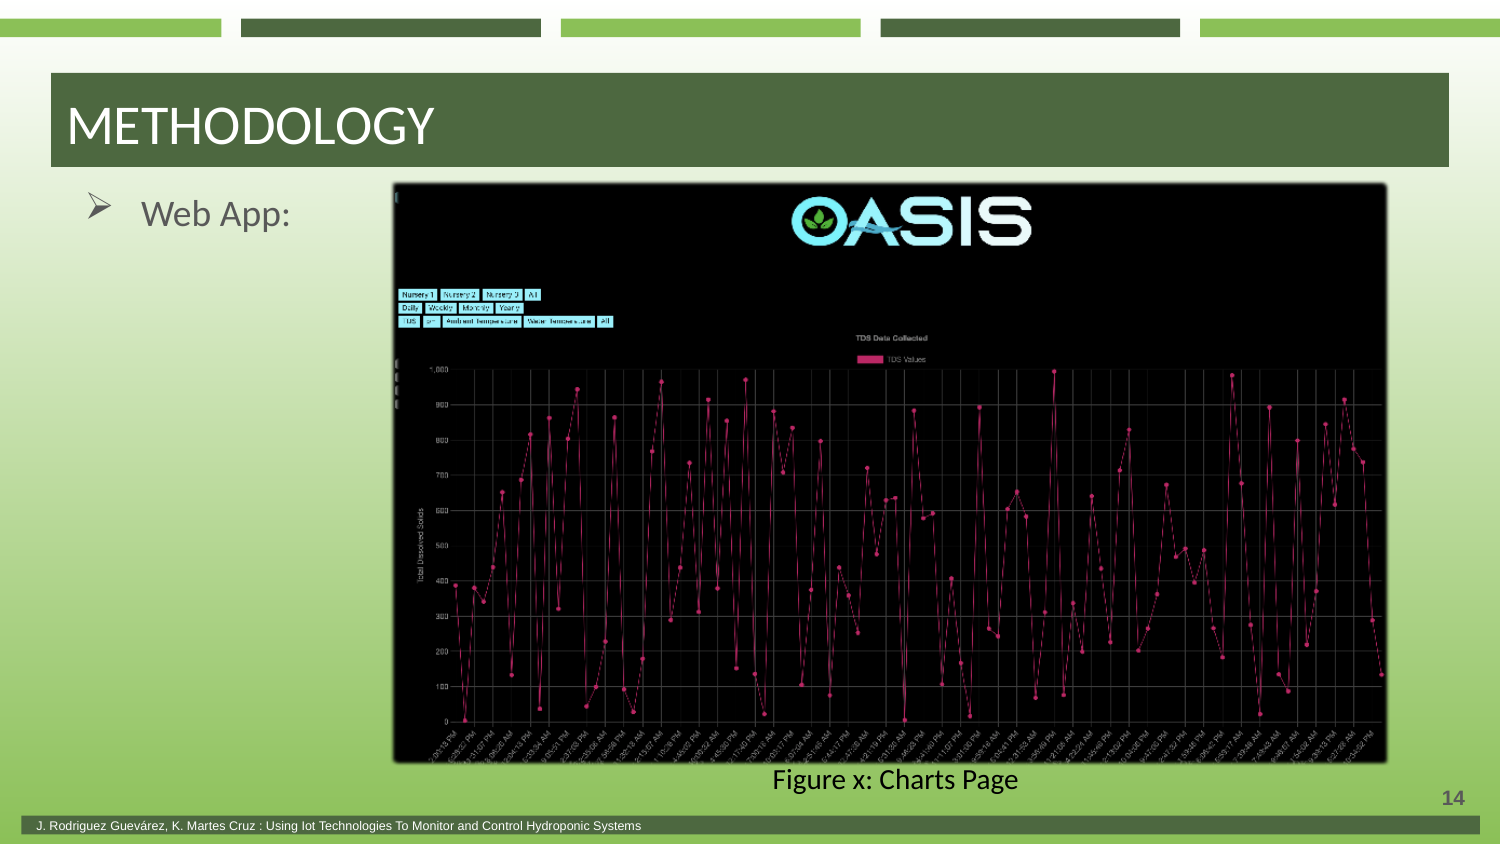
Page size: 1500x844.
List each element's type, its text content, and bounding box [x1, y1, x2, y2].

text_box [1200, 18, 1500, 38]
text_box Figure x: Charts Page [757, 775, 1034, 803]
text_box J. Rodriguez Guevárez, K. Martes Cruz : Using Iot Technologies To Monitor and Control Hydroponic Systems [21, 815, 1480, 835]
slide_number 14 [1389, 764, 1480, 815]
text_box [241, 18, 541, 38]
title METHODOLOGY [51, 72, 1449, 166]
text_box [880, 18, 1181, 38]
text_box [0, 18, 222, 38]
picture [390, 180, 1391, 767]
list Web App: [51, 166, 1449, 728]
text_box [560, 18, 861, 38]
